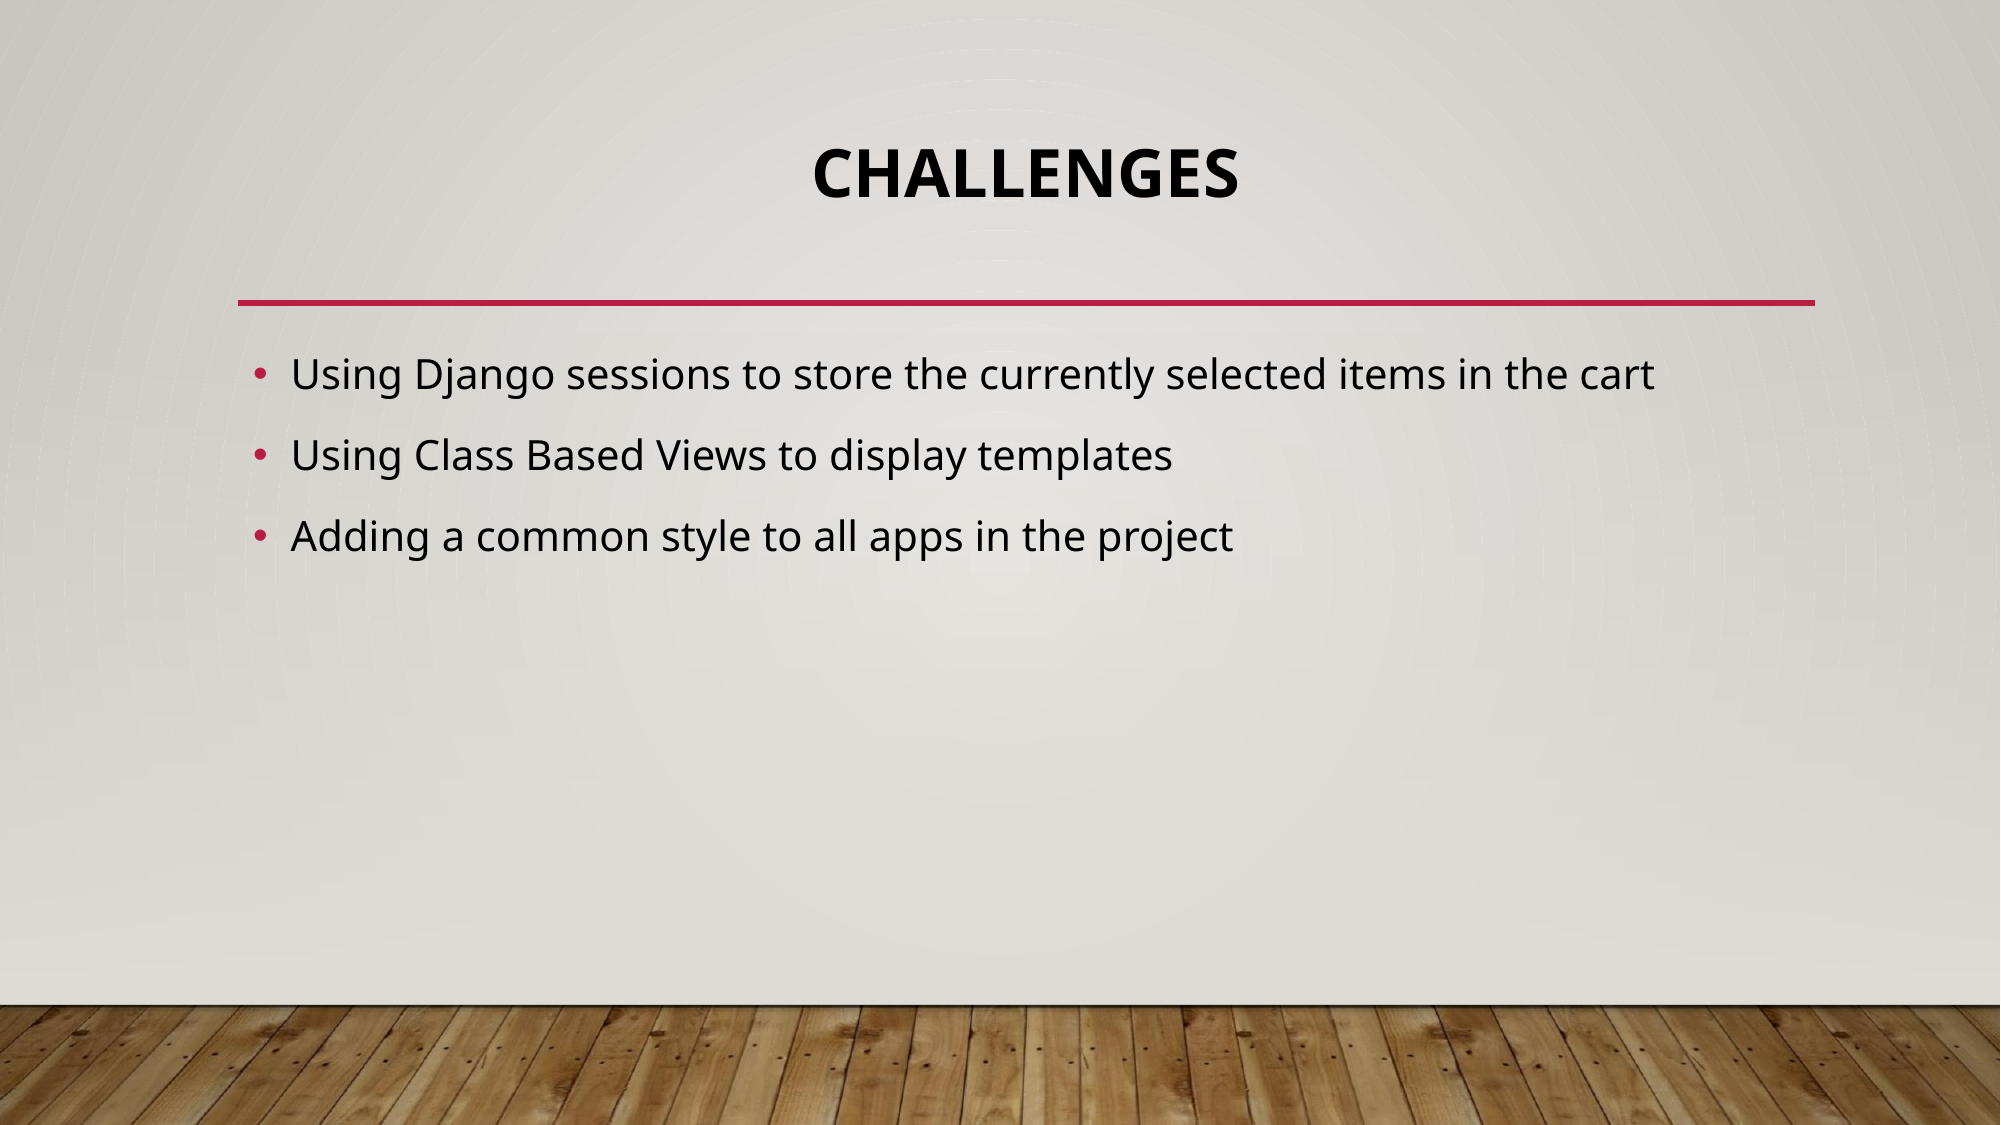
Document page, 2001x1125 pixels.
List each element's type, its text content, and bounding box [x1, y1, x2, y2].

list Using Django sessions to store the currently selected items in the cart Using Class Based Views to display templates Adding a common style to all apps in the project [238, 330, 1814, 897]
picture [0, 1005, 2000, 1125]
title CHALLENGES [238, 131, 1814, 305]
